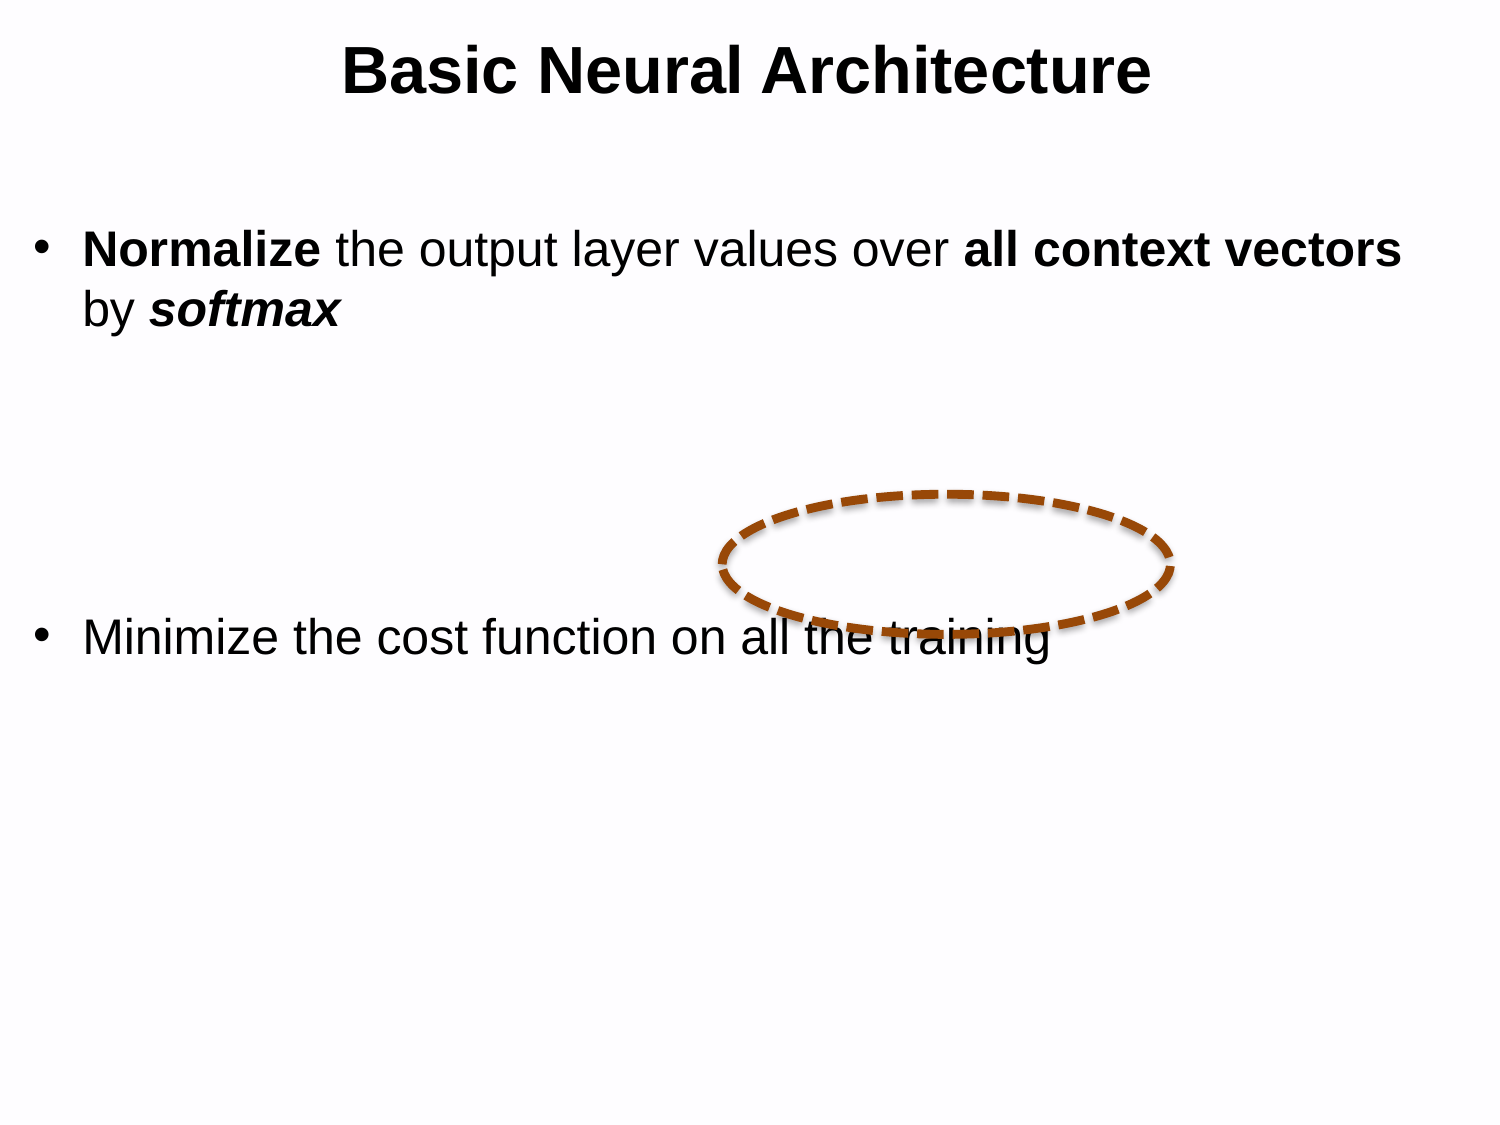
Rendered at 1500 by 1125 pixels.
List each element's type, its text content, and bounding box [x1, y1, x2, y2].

text_box Basic Neural Architecture [21, 19, 1474, 115]
text_box [722, 494, 1171, 635]
